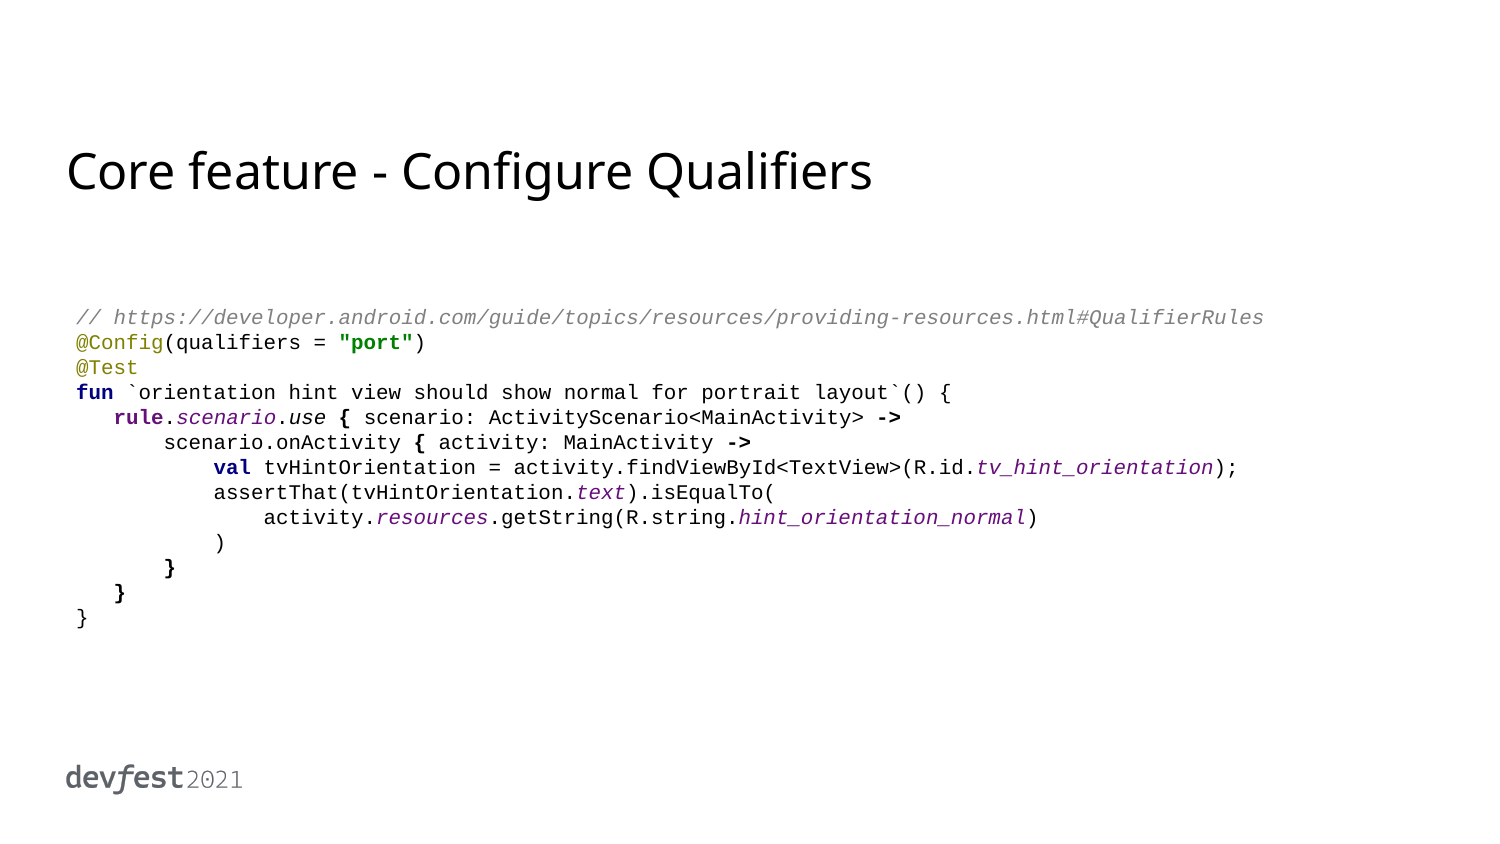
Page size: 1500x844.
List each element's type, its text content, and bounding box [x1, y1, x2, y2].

picture [65, 761, 243, 797]
title Core feature - Configure Qualifiers [51, 91, 1424, 216]
text_box // https://developer.android.com/guide/topics/resources/providing-resources.html#QualifierRules @Config(qualifiers = "port") @Test fun `orientation hint view should show normal for portrait layout`() { rule.scenario.use { scenario: ActivityScenario<MainActivity> -> scenario.onActivity { activity: MainActivity -> val tvHintOrientation = activity.findViewById<TextView>(R.id.tv_hint_orientation); assertThat(tvHintOrientation.text).isEqualTo( activity.resources.getString(R.string.hint_orientation_normal) ) } } } [61, 288, 1458, 644]
